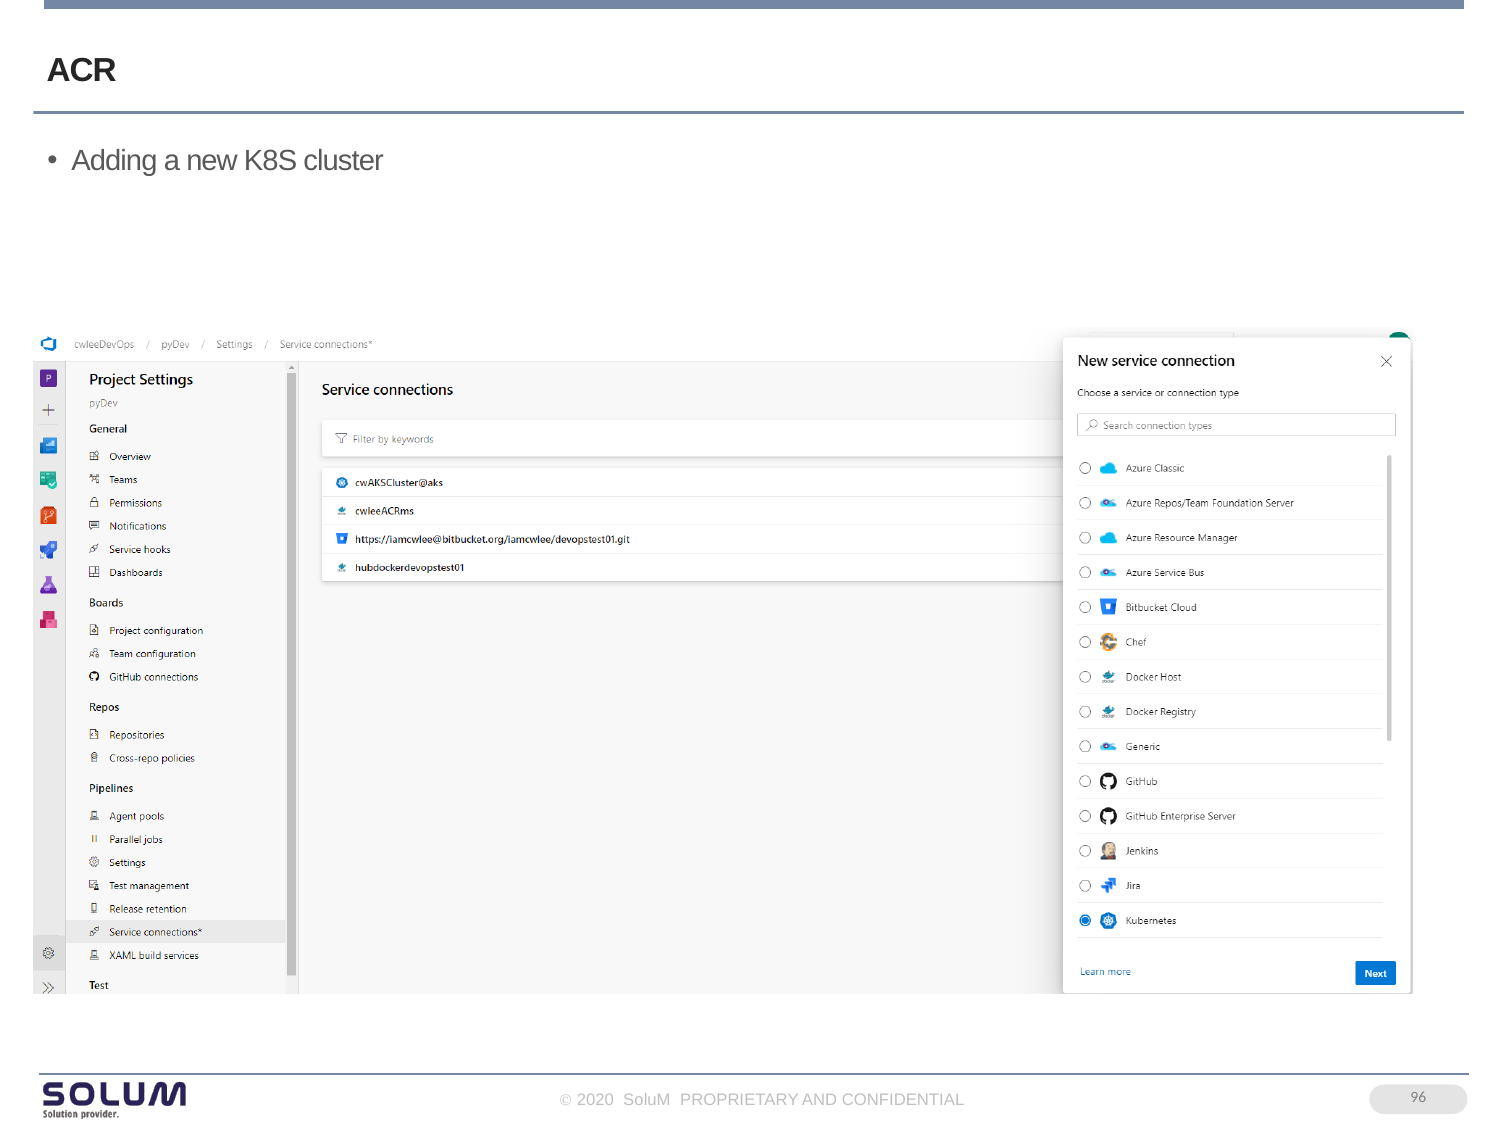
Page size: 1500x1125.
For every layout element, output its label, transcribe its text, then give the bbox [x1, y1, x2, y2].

title ACR [46, 28, 1349, 113]
picture [41, 1080, 187, 1119]
subtitle Adding a new K8S cluster [33, 137, 1464, 562]
picture [33, 327, 1413, 994]
